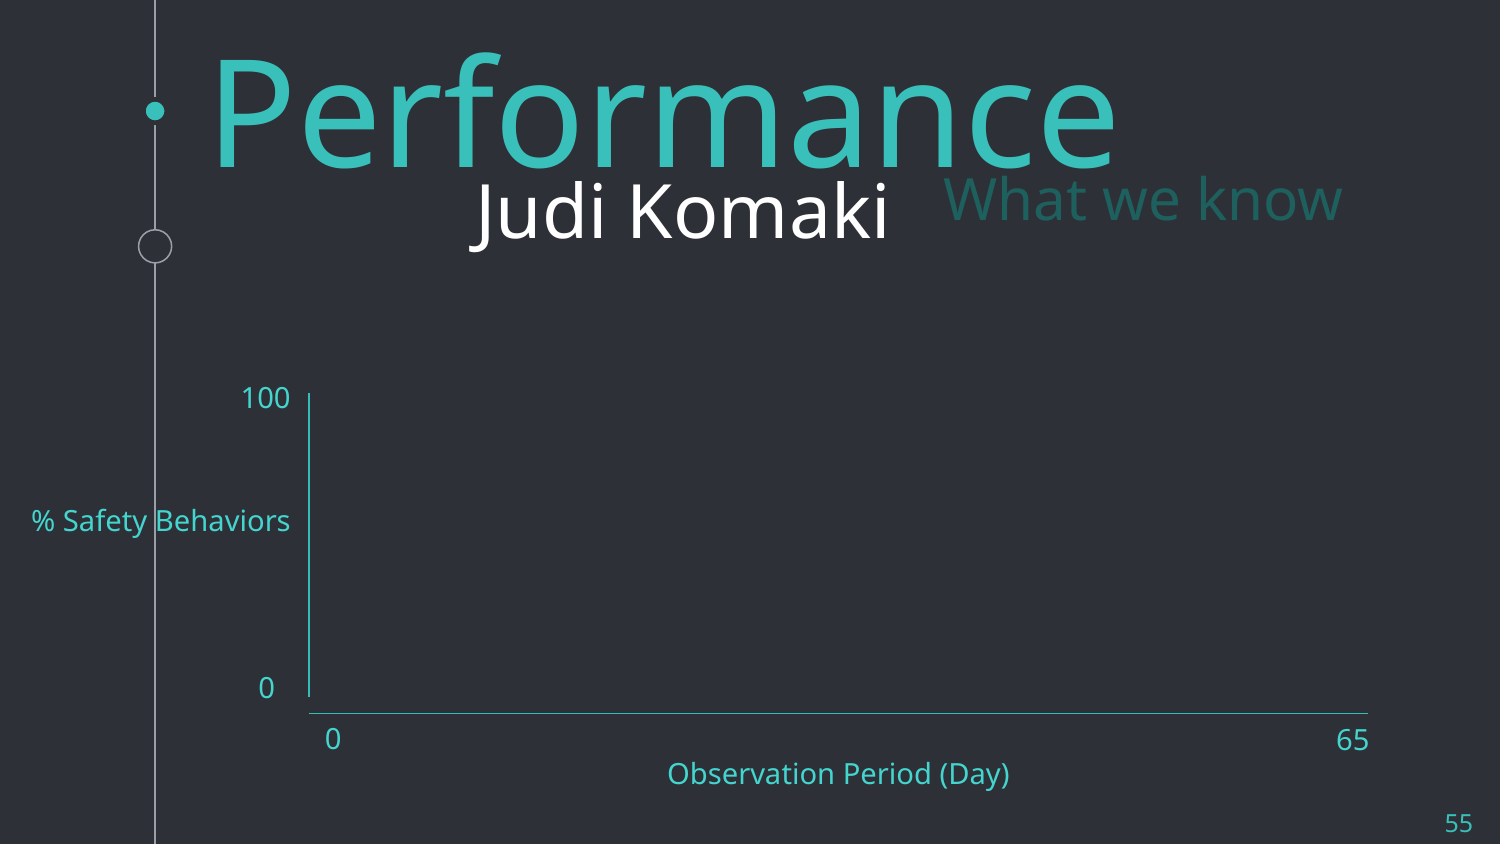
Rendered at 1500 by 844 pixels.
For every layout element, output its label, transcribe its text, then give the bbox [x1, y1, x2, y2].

text_box Observation Period (Day) [652, 747, 1025, 798]
text_box 100 [225, 372, 306, 423]
text_box 0 [243, 661, 291, 712]
slide_number 55 [1398, 792, 1489, 844]
text_box 65 [1321, 714, 1385, 764]
text_box Judi Komaki [460, 156, 906, 261]
text_box % Safety Behaviors [16, 494, 304, 545]
text_box Team Performance [191, 156, 460, 213]
text_box Team Performance [906, 156, 1413, 213]
text_box What we know [928, 190, 1470, 248]
text_box 0 [310, 720, 357, 763]
